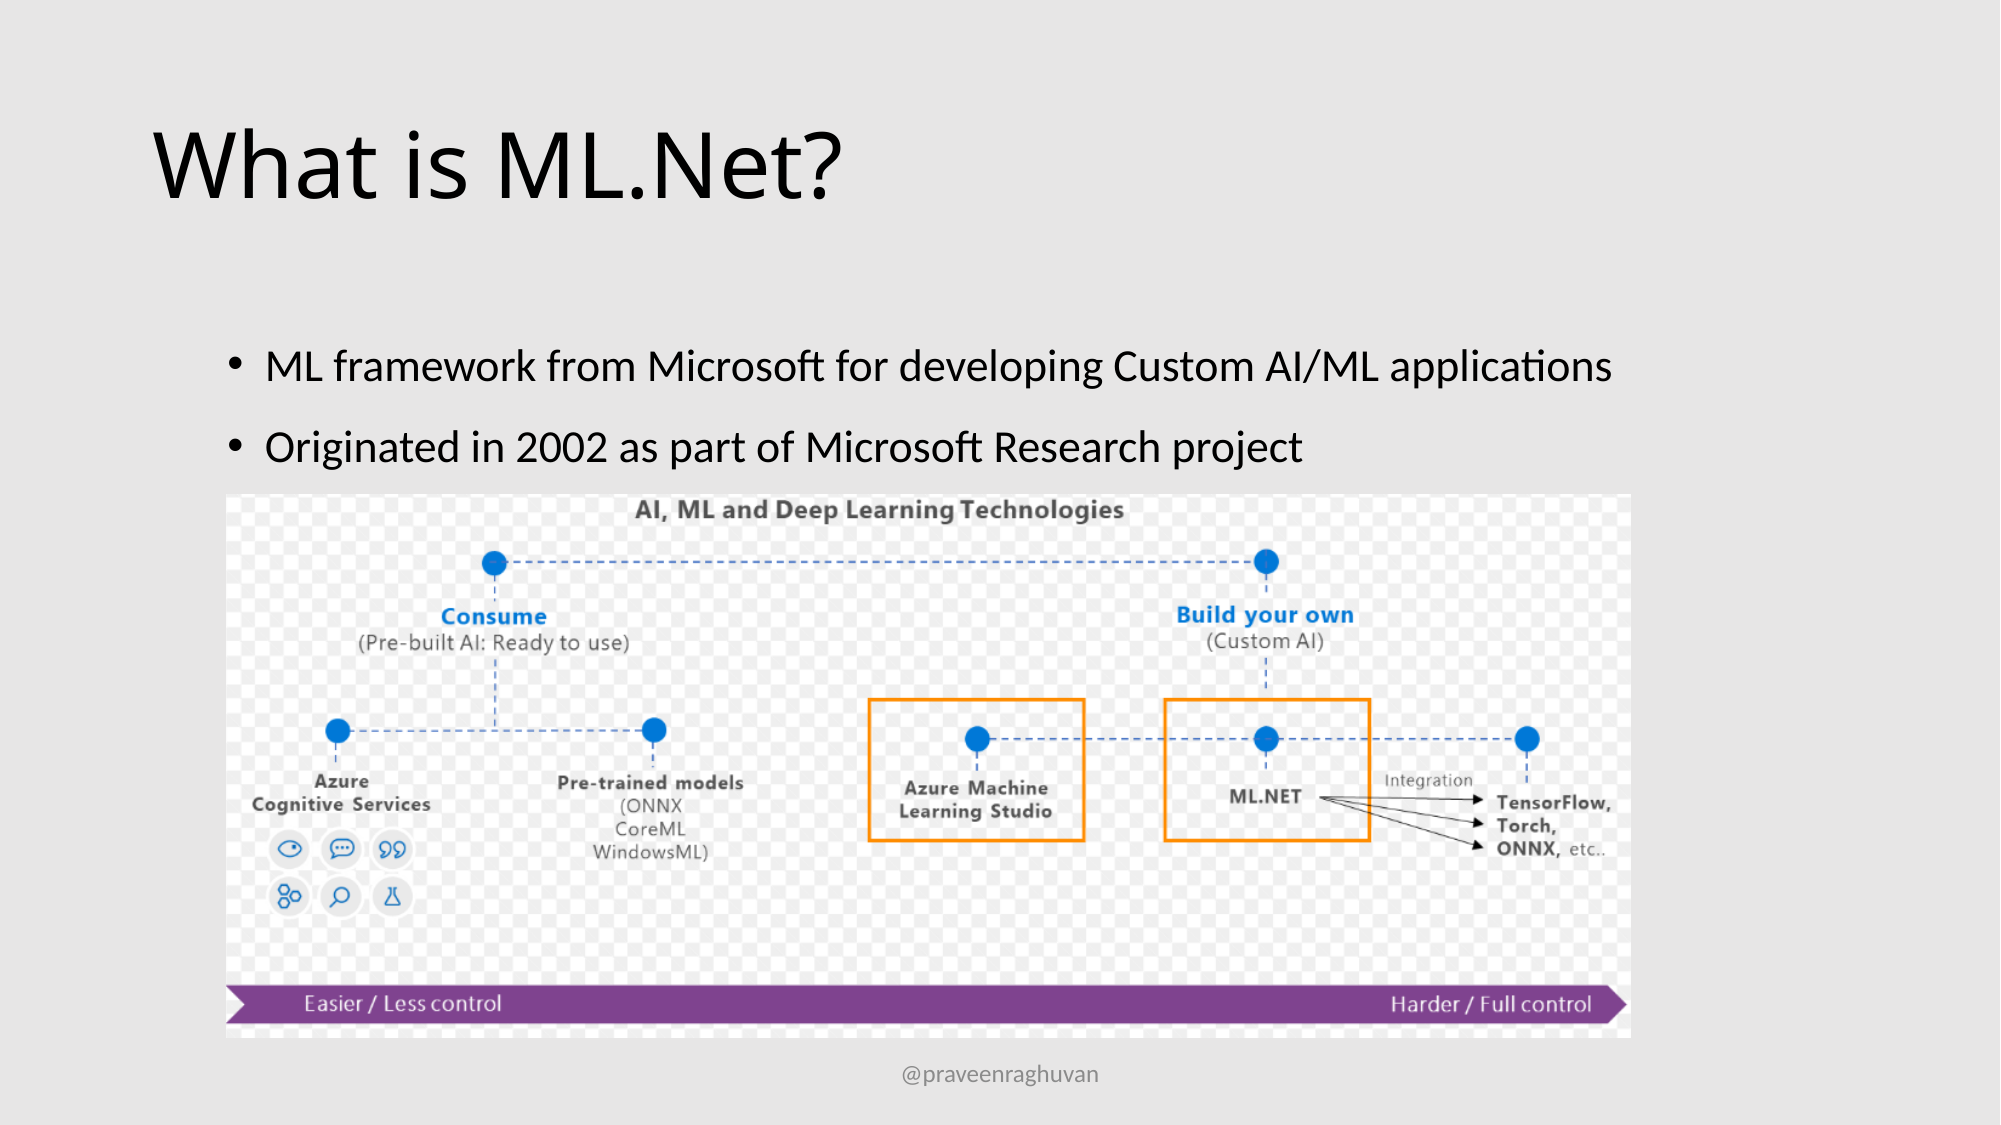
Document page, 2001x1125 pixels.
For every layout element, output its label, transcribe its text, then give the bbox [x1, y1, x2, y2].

list ML framework from Microsoft for developing Custom AI/ML applications Originated in 2002 as part of Microsoft Research project [137, 311, 1763, 495]
picture [226, 494, 1631, 1038]
title What is ML.Net? [137, 59, 1863, 278]
footer @praveenraghuvan [662, 1042, 1338, 1103]
